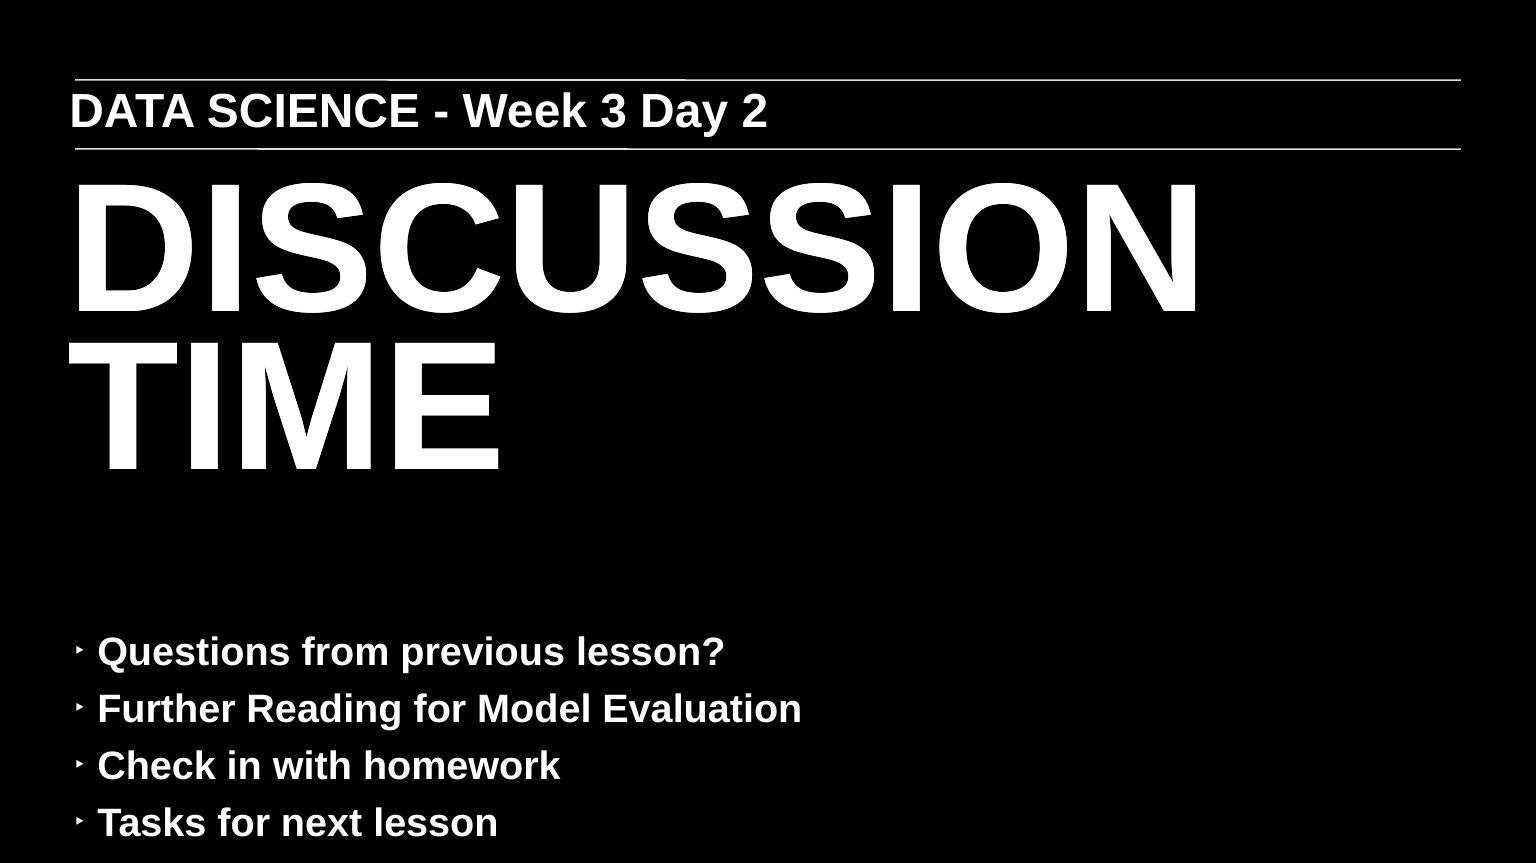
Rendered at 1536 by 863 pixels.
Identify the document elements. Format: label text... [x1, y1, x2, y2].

text_box DISCUSSION TIME Questions from previous lesson? Further Reading for Model Evaluation Check in with homework Tasks for next lesson [57, 183, 1440, 822]
list DATA SCIENCE - Week 3 Day 2 [60, 80, 1112, 183]
